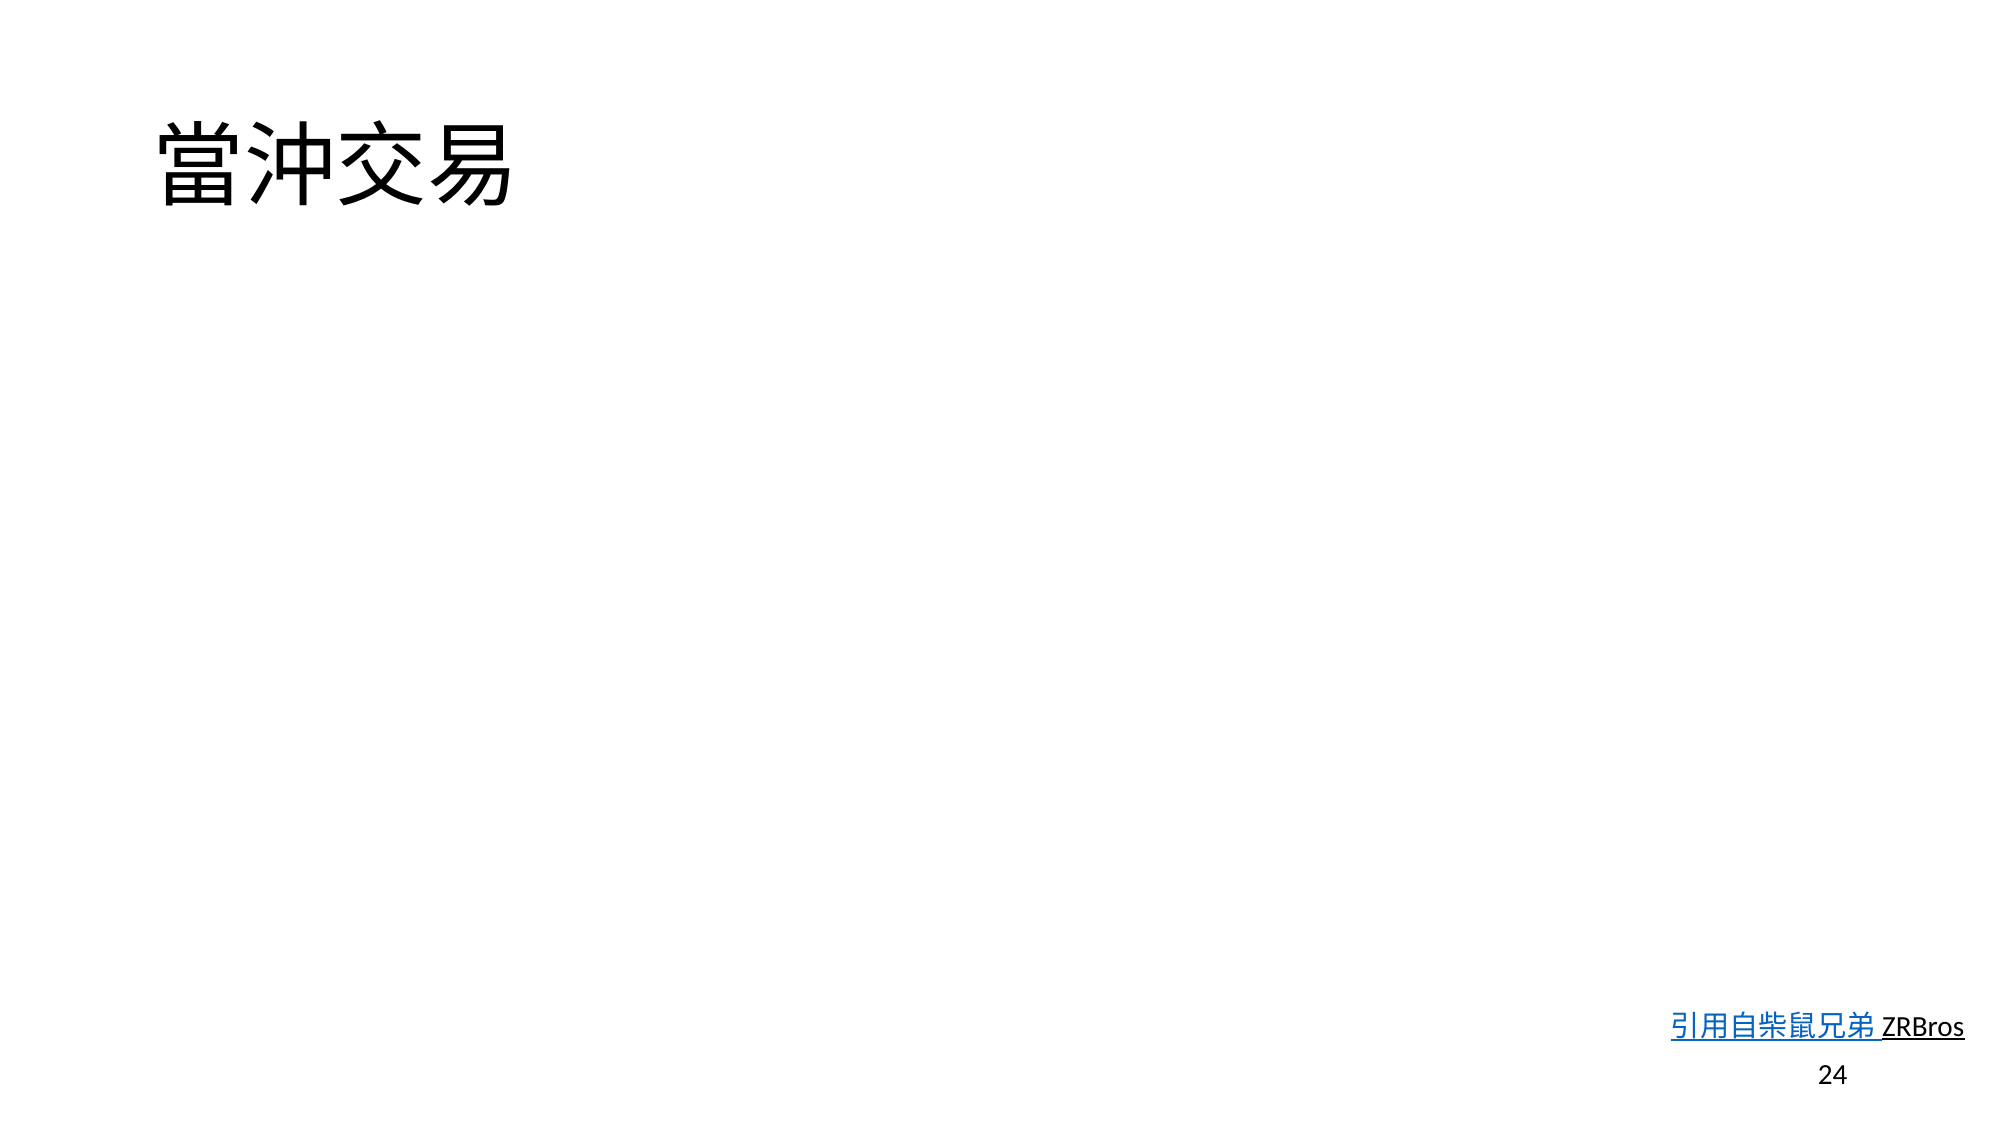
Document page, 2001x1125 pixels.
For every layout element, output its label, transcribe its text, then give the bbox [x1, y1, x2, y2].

slide_number 24 [1412, 1042, 1863, 1103]
title 當沖交易 [137, 59, 1863, 278]
